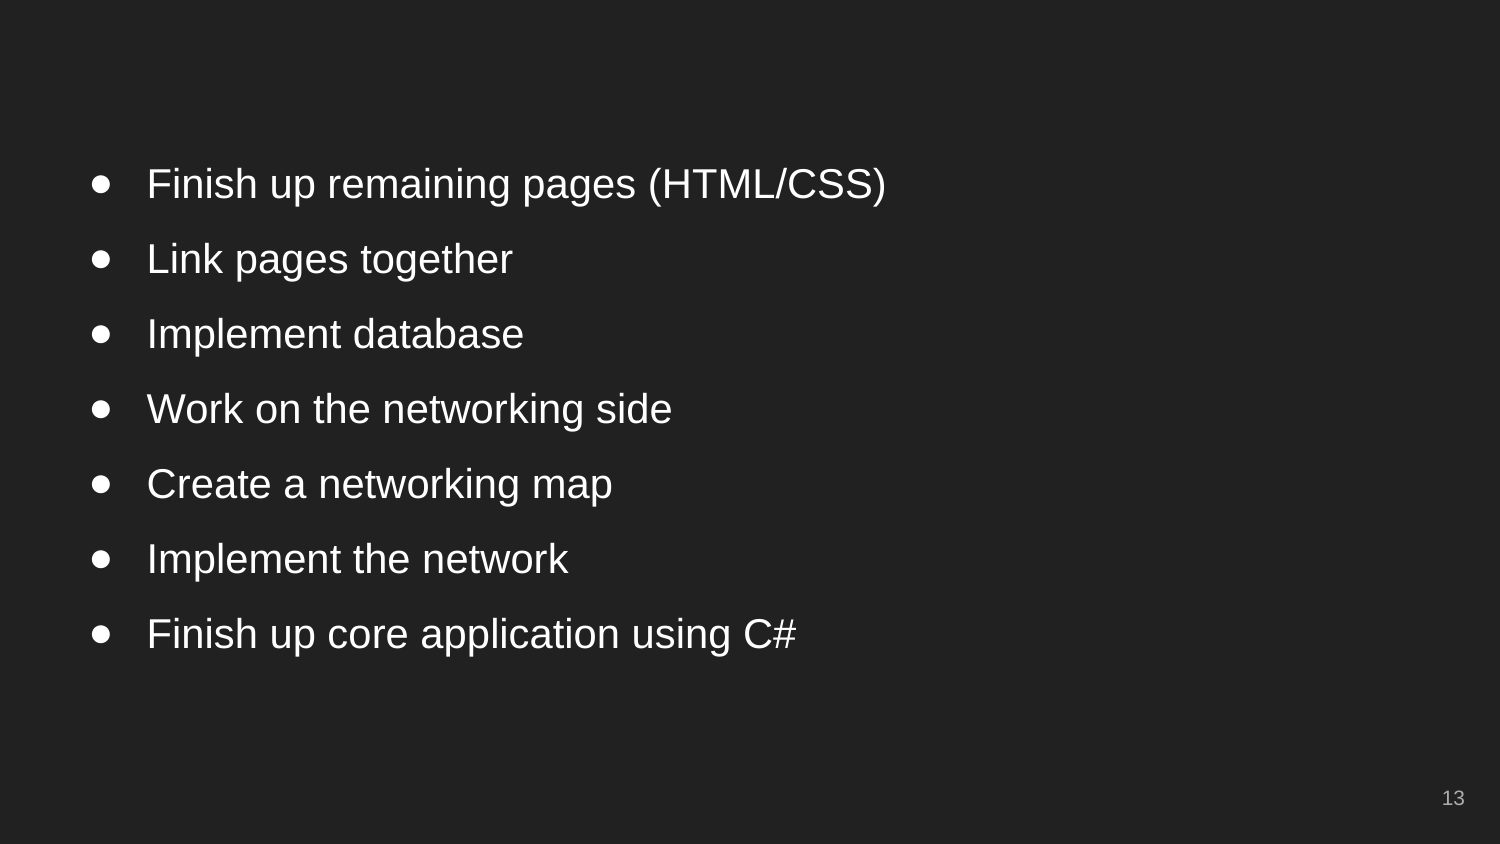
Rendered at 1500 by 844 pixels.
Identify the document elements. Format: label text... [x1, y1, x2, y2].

slide_number ‹#› [1389, 764, 1480, 830]
list Finish up remaining pages (HTML/CSS) Link pages together Implement database Work on the networking side Create a networking map Implement the network Finish up core application using C# [56, 116, 1455, 678]
